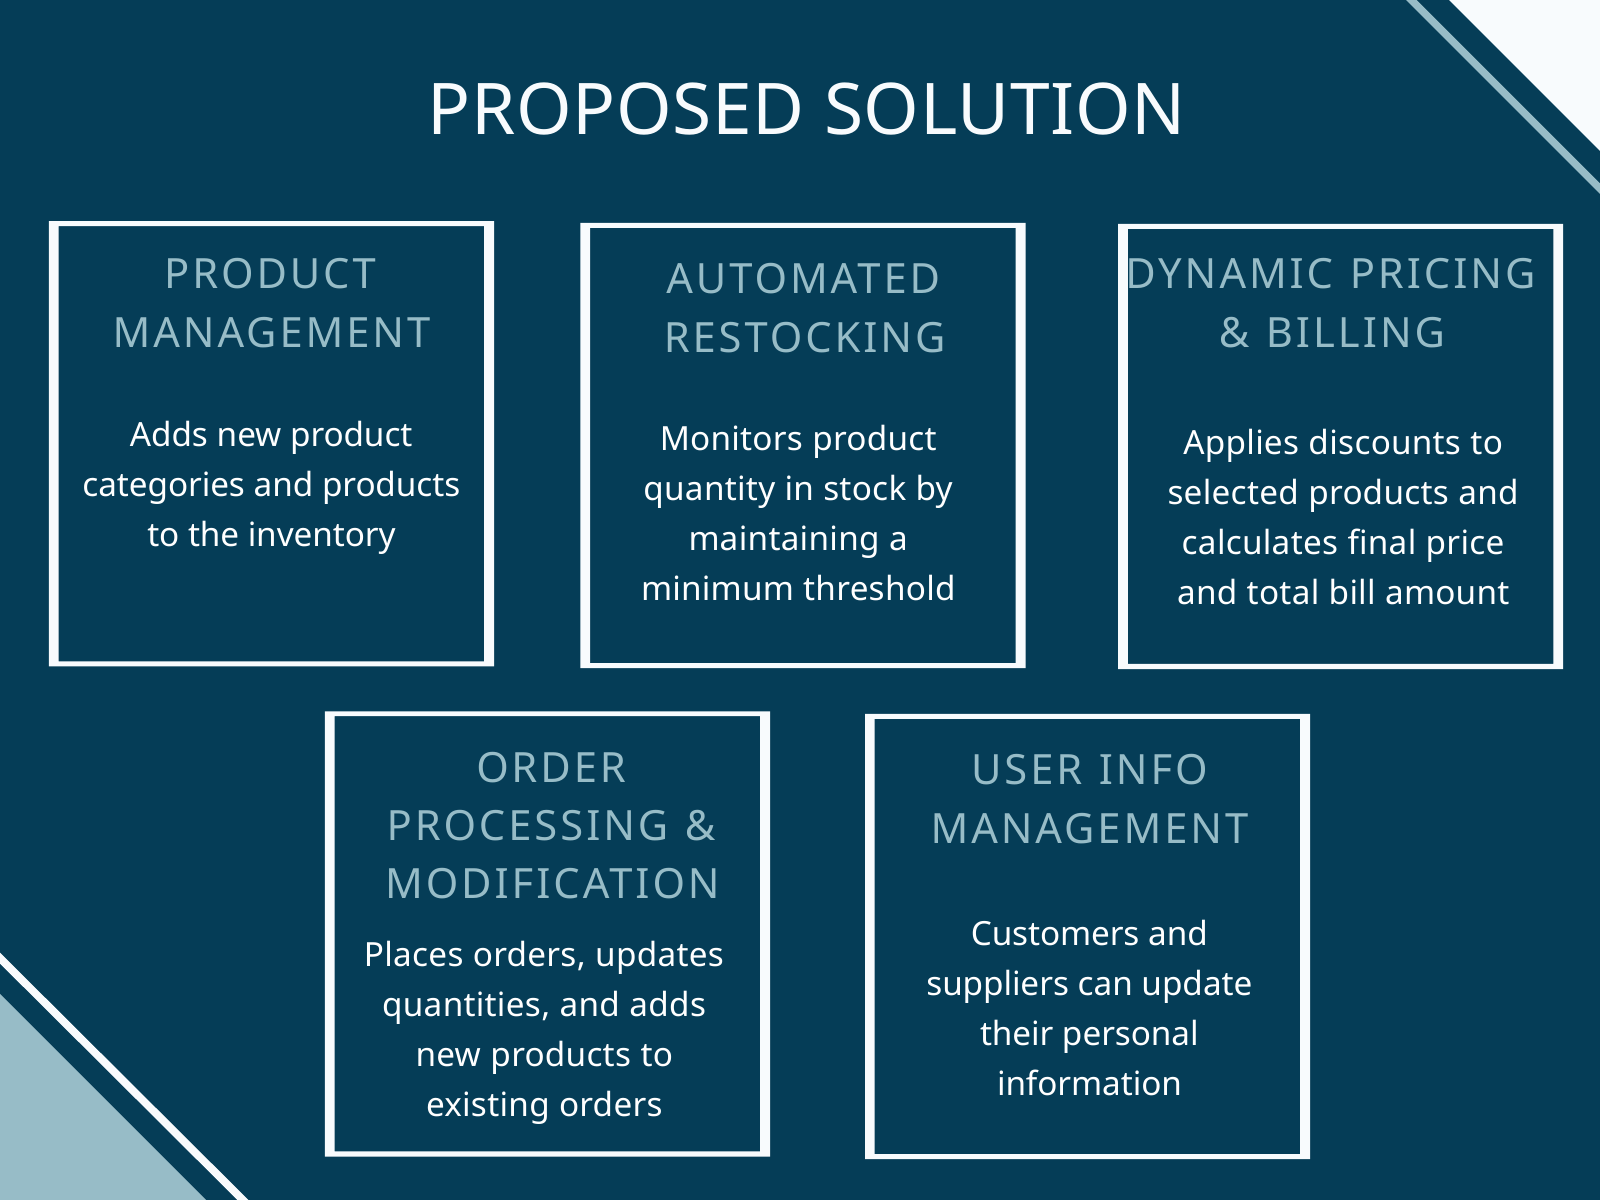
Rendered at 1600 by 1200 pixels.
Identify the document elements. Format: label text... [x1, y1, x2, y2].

text_box [0, 952, 249, 1200]
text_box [898, 734, 1281, 1100]
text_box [1117, 223, 1564, 670]
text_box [580, 222, 1026, 669]
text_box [324, 710, 771, 1157]
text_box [48, 220, 495, 667]
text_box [1123, 238, 1541, 610]
text_box [1449, 0, 1600, 151]
text_box [0, 993, 207, 1200]
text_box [353, 731, 752, 1122]
text_box [1406, 0, 1600, 194]
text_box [864, 713, 1311, 1160]
text_box PROPOSED SOLUTION [182, 63, 1432, 149]
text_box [995, 561, 1245, 712]
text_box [608, 243, 990, 605]
